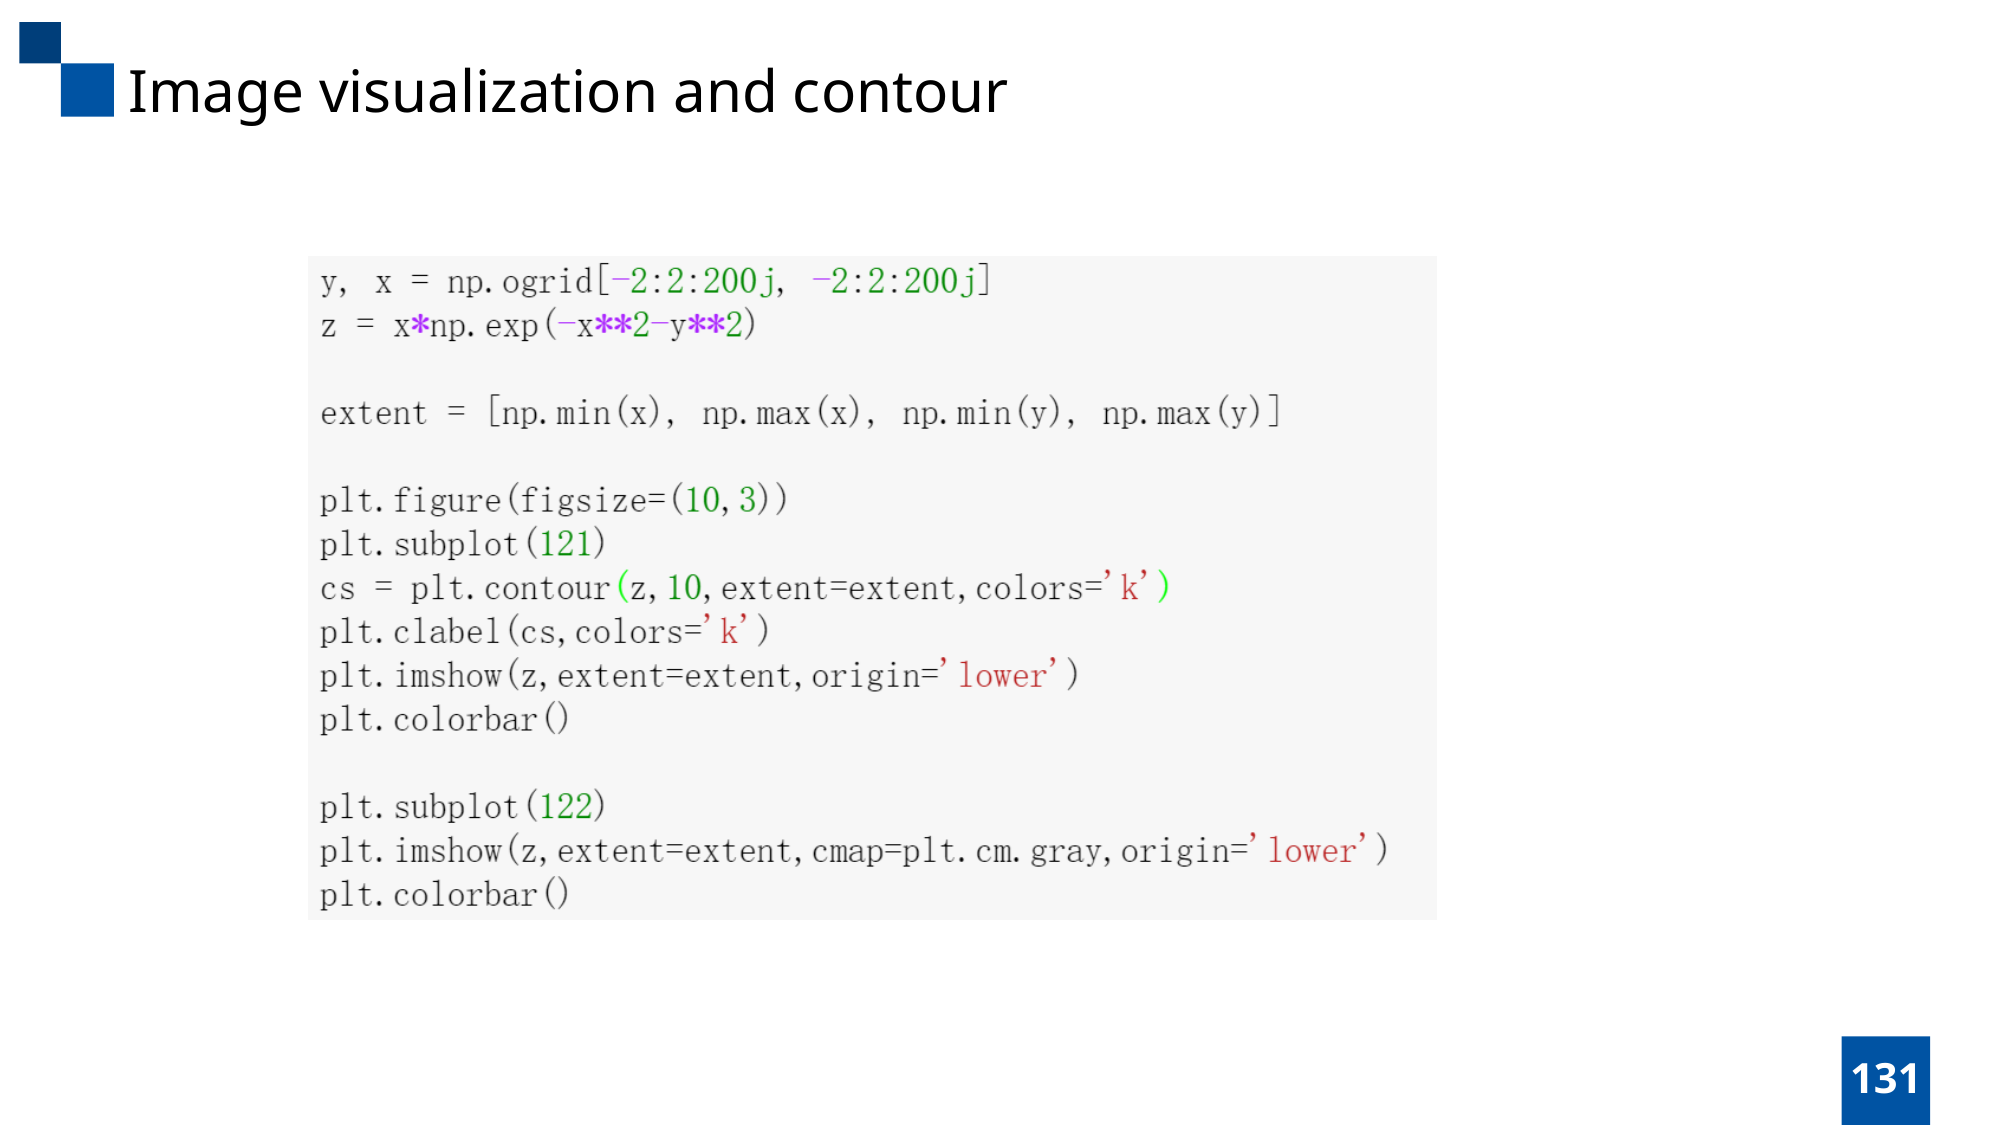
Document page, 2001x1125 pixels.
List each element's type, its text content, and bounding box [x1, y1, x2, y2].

slide_number 131 [1771, 1050, 2000, 1111]
picture [308, 256, 1437, 920]
text_box Image visualization and contour [113, 47, 1152, 132]
